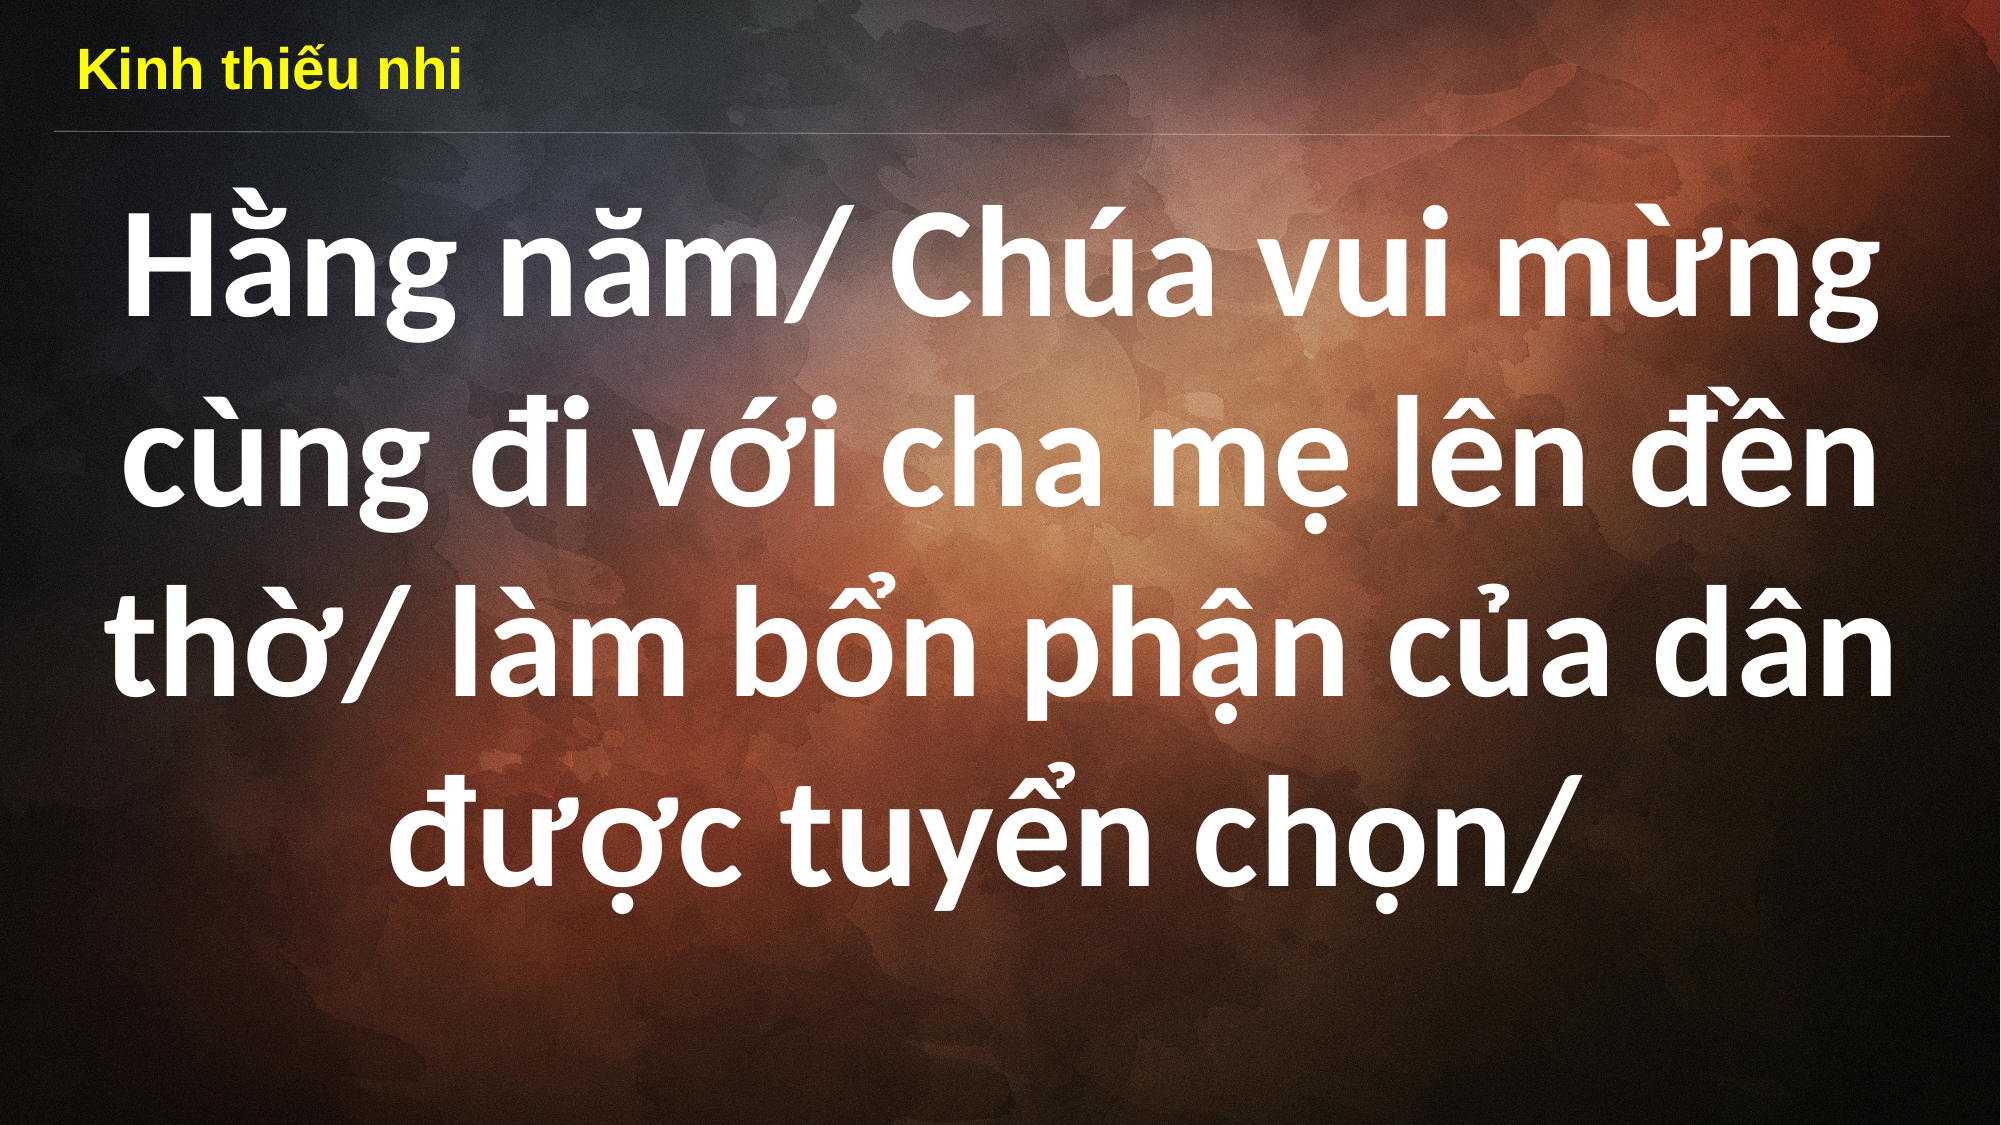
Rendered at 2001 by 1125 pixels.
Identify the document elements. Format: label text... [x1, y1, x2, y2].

text_box Hằng năm/ Chúa vui mừng cùng đi với cha mẹ lên đền thờ/ làm bổn phận của dân được tuyển chọn/ [53, 150, 1950, 926]
subtitle Kinh thiếu nhi [53, 31, 487, 118]
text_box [53, 131, 1950, 137]
picture [0, 0, 2001, 1125]
